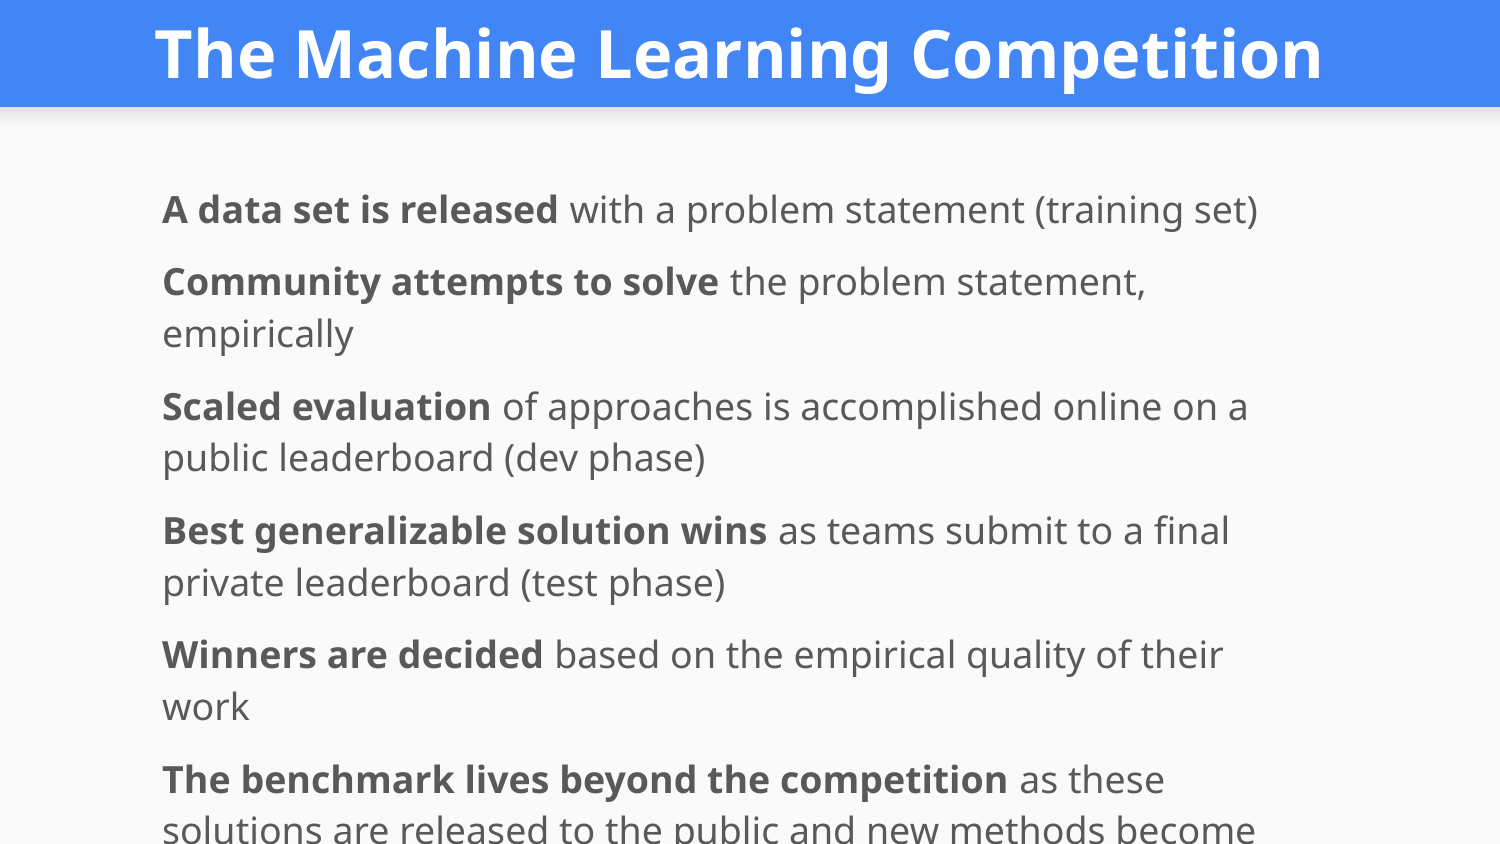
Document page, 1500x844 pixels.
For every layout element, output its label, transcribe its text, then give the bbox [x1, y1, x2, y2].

text_box A data set is released with a problem statement (training set) Community attempts to solve the problem statement, empirically Scaled evaluation of approaches is accomplished online on a public leaderboard (dev phase) Best generalizable solution wins as teams submit to a final private leaderboard (test phase) Winners are decided based on the empirical quality of their work The benchmark lives beyond the competition as these solutions are released to the public and new methods become available [147, 163, 1334, 756]
title The Machine Learning Competition [16, 2, 1464, 102]
